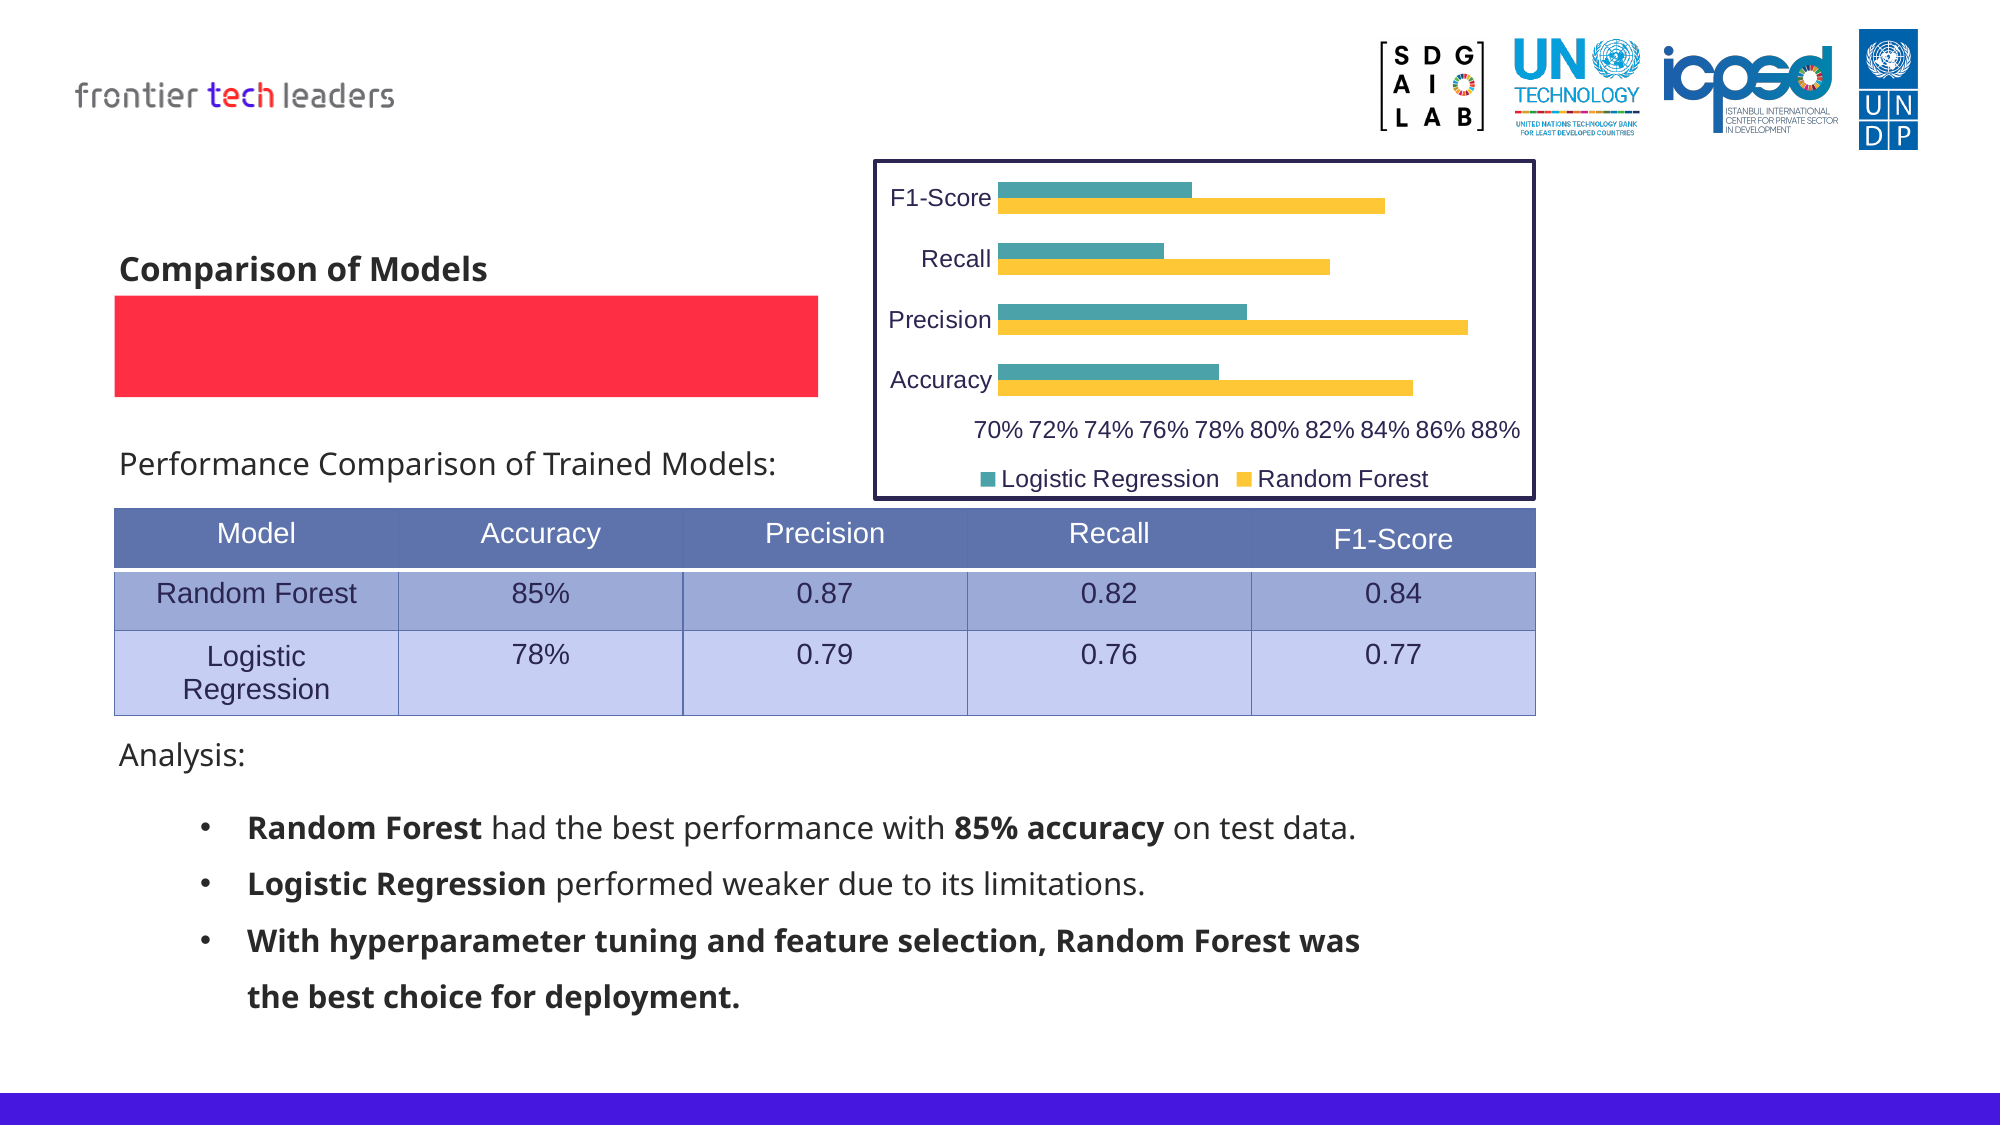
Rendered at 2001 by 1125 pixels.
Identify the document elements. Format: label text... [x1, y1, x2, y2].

text_box Comparison of Models [111, 240, 675, 336]
table_header F1-Score [1252, 510, 1535, 568]
table_header Recall [968, 510, 1251, 568]
table_header Model [115, 510, 398, 568]
table_cell 0.79 [684, 631, 967, 715]
table_cell Logistic Regression [115, 631, 398, 715]
table_cell 85% [399, 572, 682, 630]
table_cell 0.82 [968, 572, 1251, 630]
table_cell Random Forest [115, 572, 398, 630]
picture [75, 82, 394, 108]
table_cell 0.77 [1252, 631, 1535, 715]
chart [872, 158, 1537, 501]
table_cell 0.87 [684, 572, 967, 630]
table_header Accuracy [399, 510, 682, 568]
table_cell 78% [399, 631, 682, 715]
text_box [1377, 29, 1918, 150]
list Performance Comparison of Trained Models: Analysis: Random Forest had the best performance with 85% accuracy on test data. Logistic Regression performed weaker due to its limitations. With hyperparameter tuning and feature selection, Random Forest was the best choice for deployment. [110, 407, 1426, 1033]
text_box [114, 295, 819, 398]
table_cell 0.84 [1252, 572, 1535, 630]
table_header Precision [684, 510, 967, 568]
text_box [0, 1093, 2000, 1125]
table_cell 0.76 [968, 631, 1251, 715]
